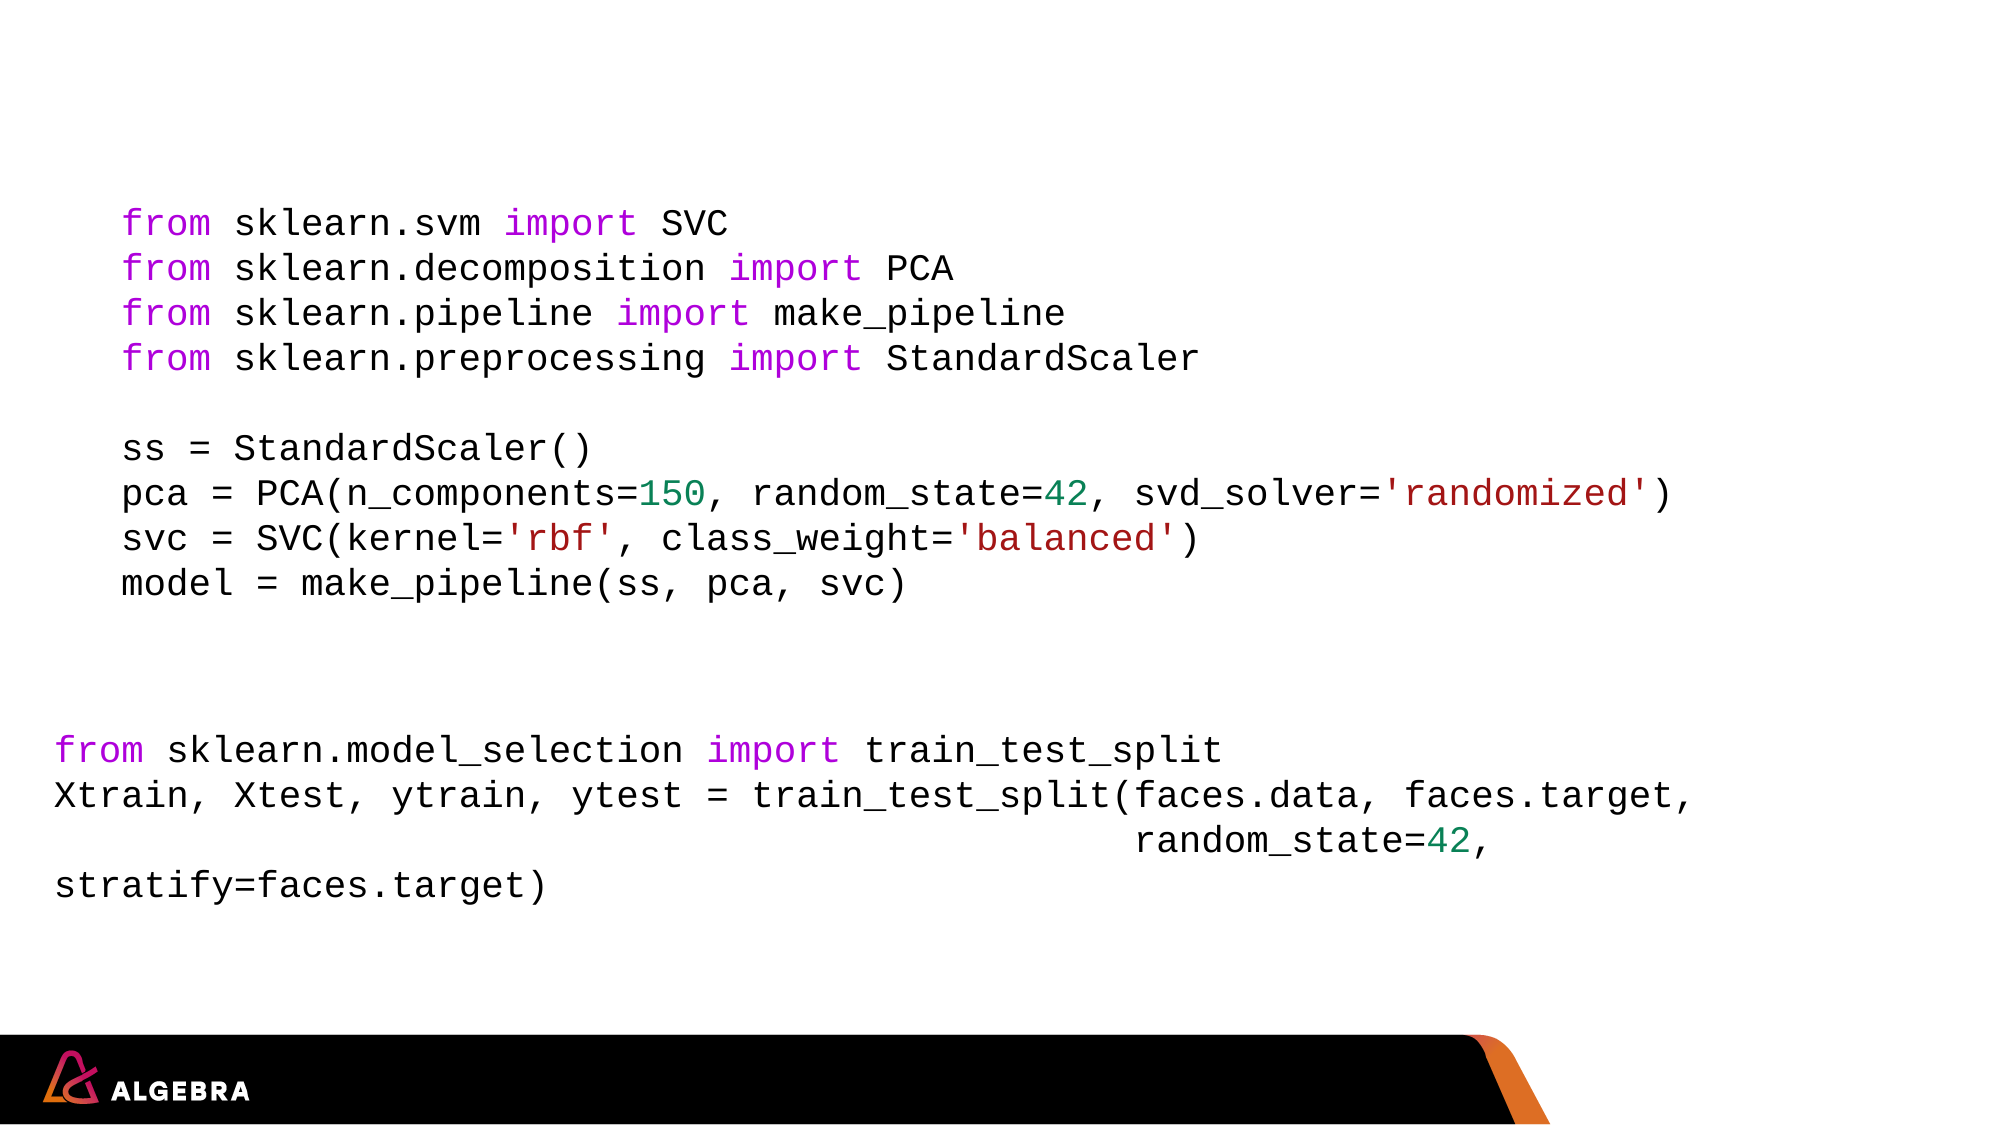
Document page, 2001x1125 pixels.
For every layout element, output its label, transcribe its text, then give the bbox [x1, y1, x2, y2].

text_box from sklearn.model_selection import train_test_split Xtrain, Xtest, ytrain, ytest = train_test_split(faces.data, faces.target, random_state=42, stratify=faces.target) [39, 717, 2000, 913]
text_box from sklearn.svm import SVC from sklearn.decomposition import PCA from sklearn.pipeline import make_pipeline from sklearn.preprocessing import StandardScaler ss = StandardScaler() pca = PCA(n_components=150, random_state=42, svd_solver='randomized') svc = SVC(kernel='rbf', class_weight='balanced') model = make_pipeline(ss, pca, svc) [106, 190, 1752, 611]
picture [0, 1034, 1733, 1125]
